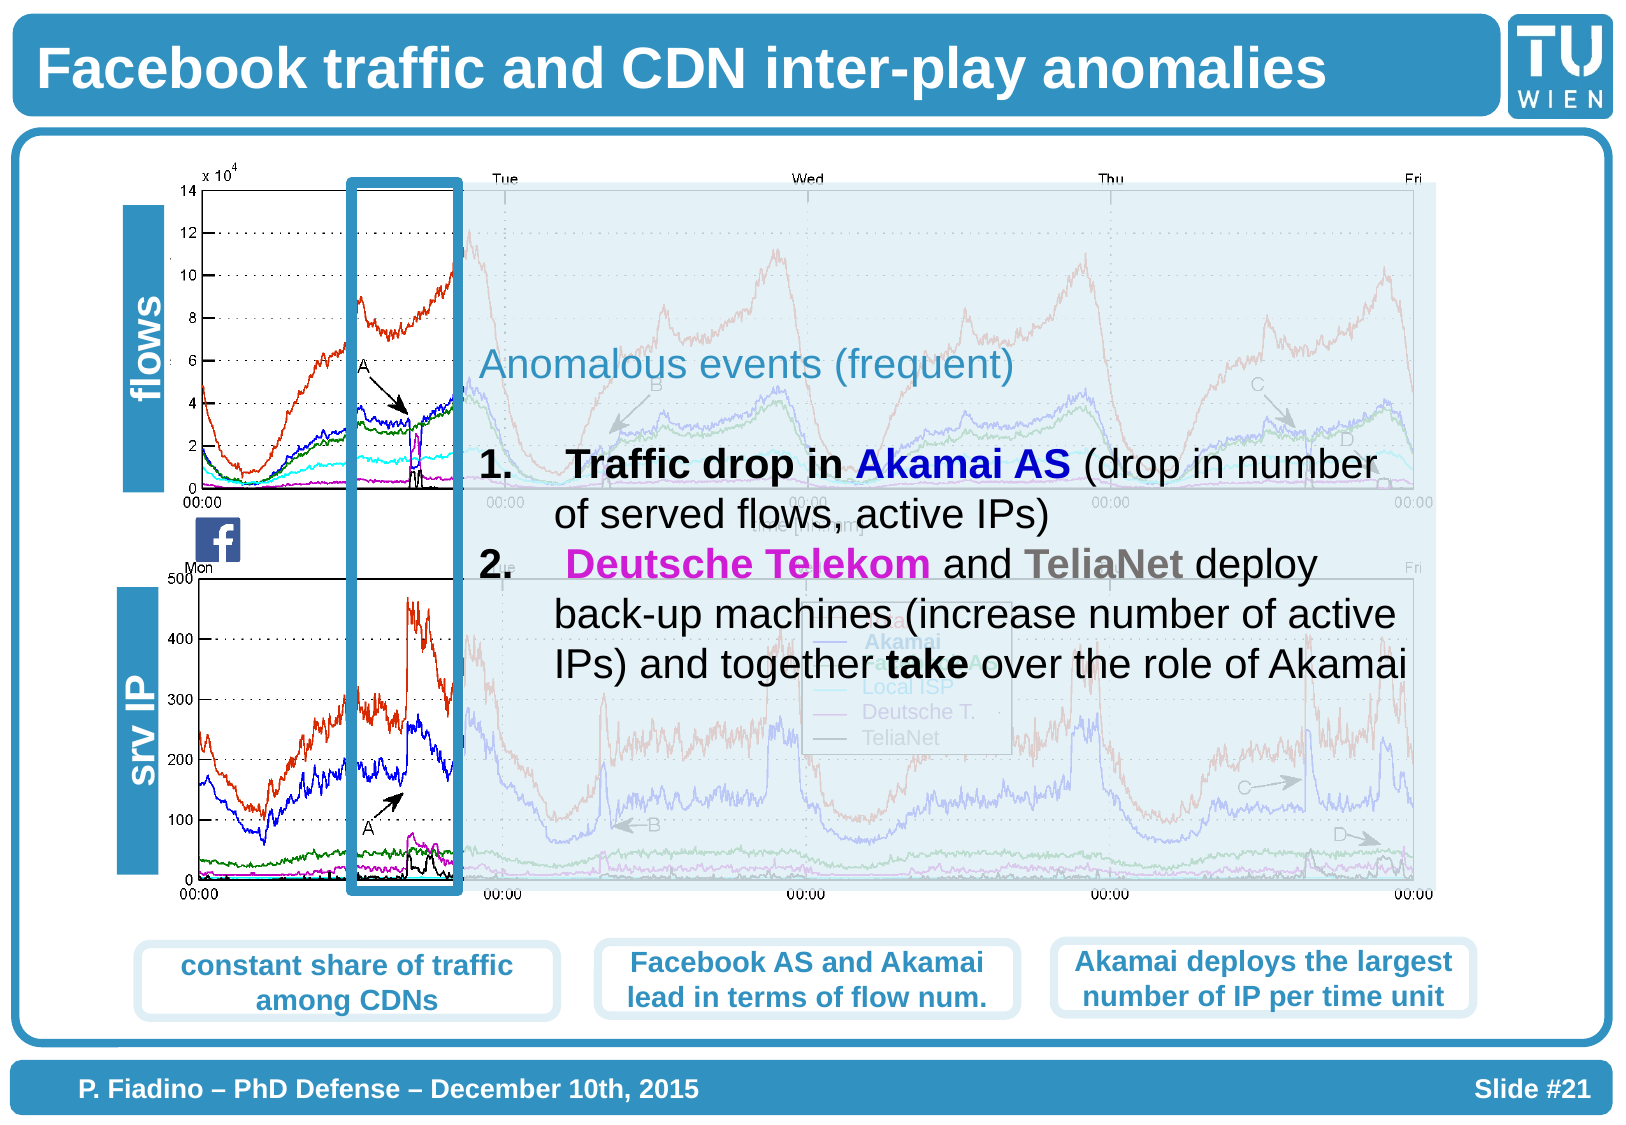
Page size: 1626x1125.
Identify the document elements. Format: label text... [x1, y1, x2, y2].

text_box constant share of traffic among CDNs [136, 943, 558, 1019]
picture [137, 160, 1437, 906]
text_box flows [122, 205, 137, 493]
text_box Facebook AS and Akamai lead in terms of flow num. [596, 940, 1019, 1017]
text_box P. Fiadino – PhD Defense – December 10th, 2015............... Slide #21 [12, 1063, 1610, 1112]
text_box Facebook traffic and CDN inter-play anomalies [15, 16, 1498, 114]
text_box Akamai deploys the largest number of IP per time unit [1052, 939, 1475, 1016]
text_box srv IP [116, 587, 137, 875]
picture [1508, 14, 1613, 119]
text_box [14, 130, 1610, 1045]
